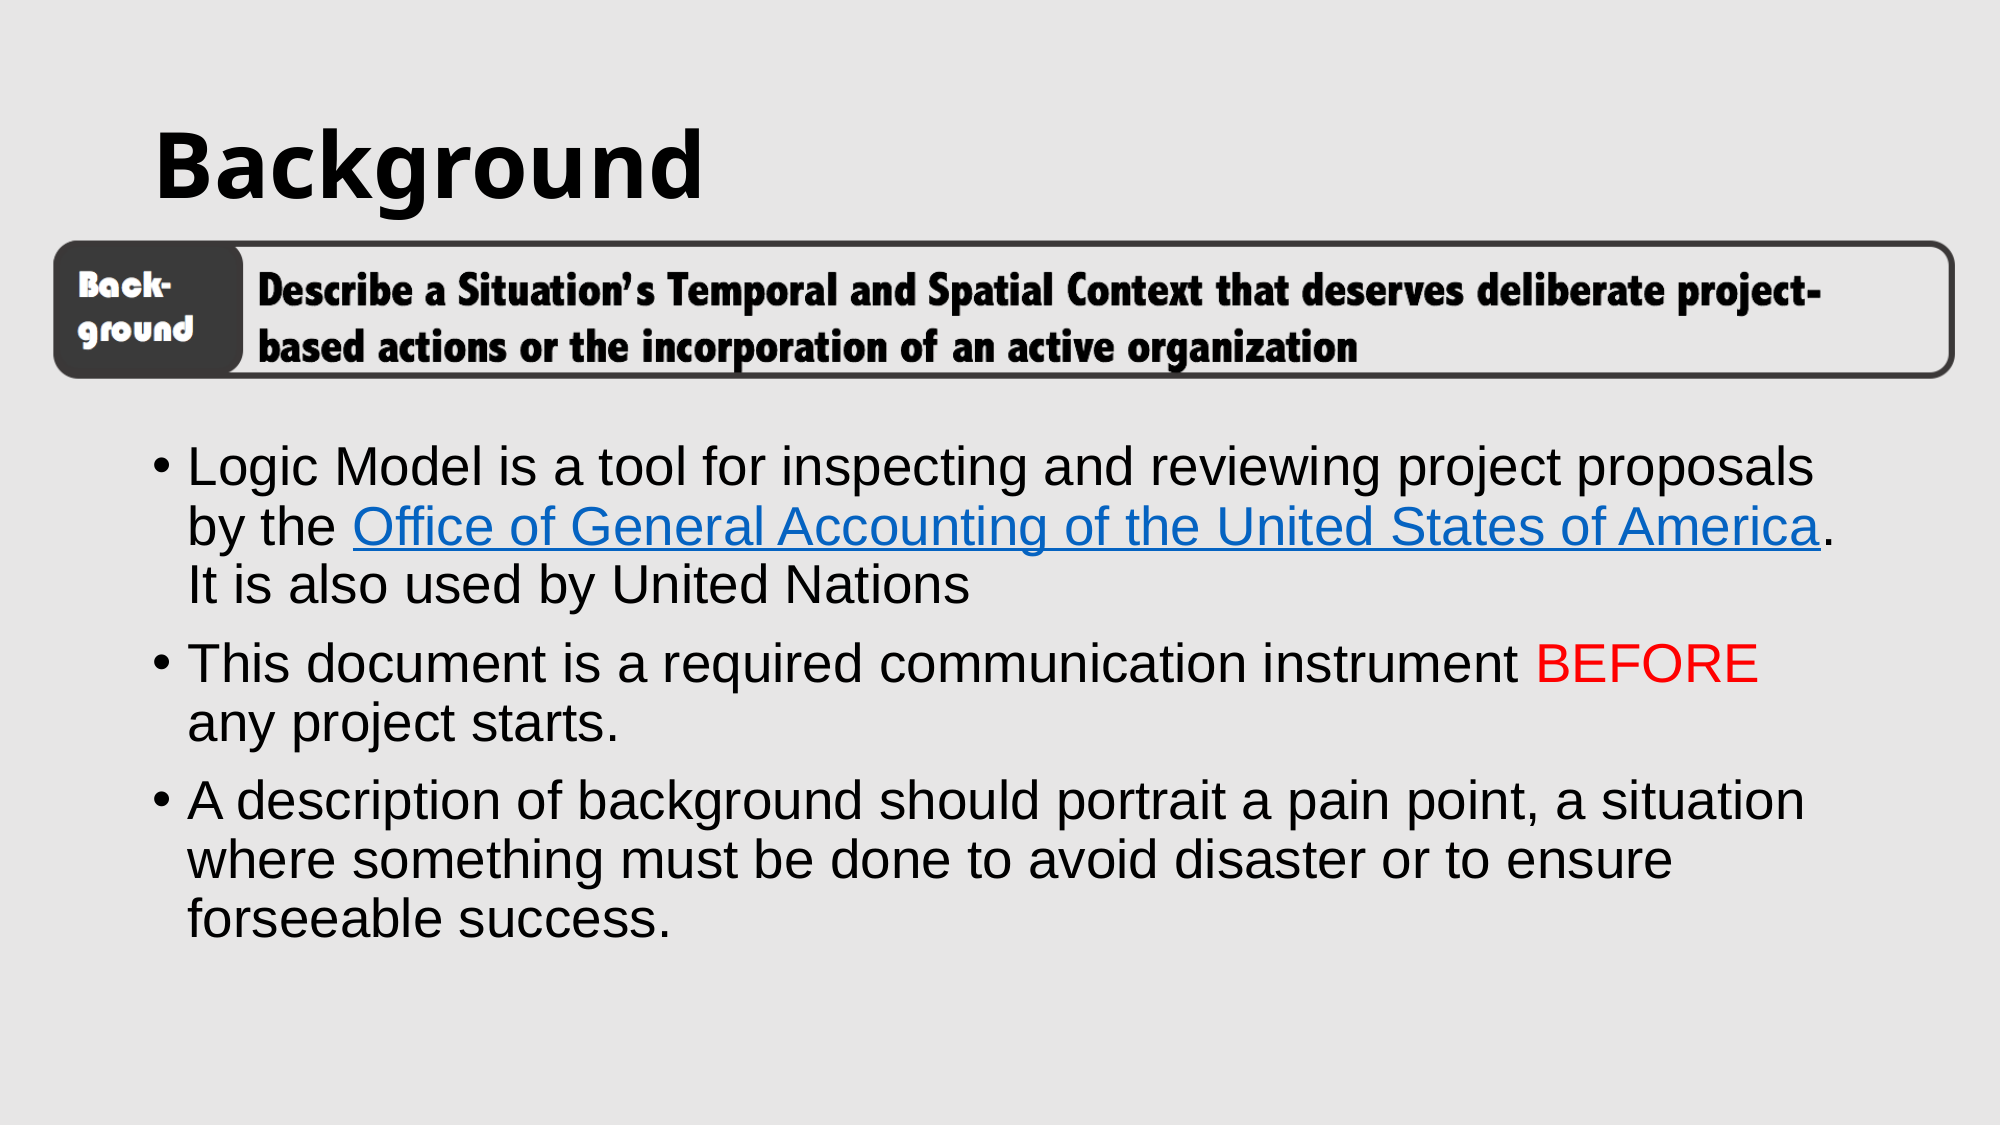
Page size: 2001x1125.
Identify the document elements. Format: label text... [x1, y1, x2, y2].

list Logic Model is a tool for inspecting and reviewing project proposals by the Office of General Accounting of the United States of America. It is also used by United Nations This document is a required communication instrument BEFORE any project starts. A description of background should portrait a pain point, a situation where something must be done to avoid disaster or to ensure forseeable success. [137, 431, 1863, 1014]
title Background [137, 59, 1863, 228]
picture [44, 228, 1956, 386]
